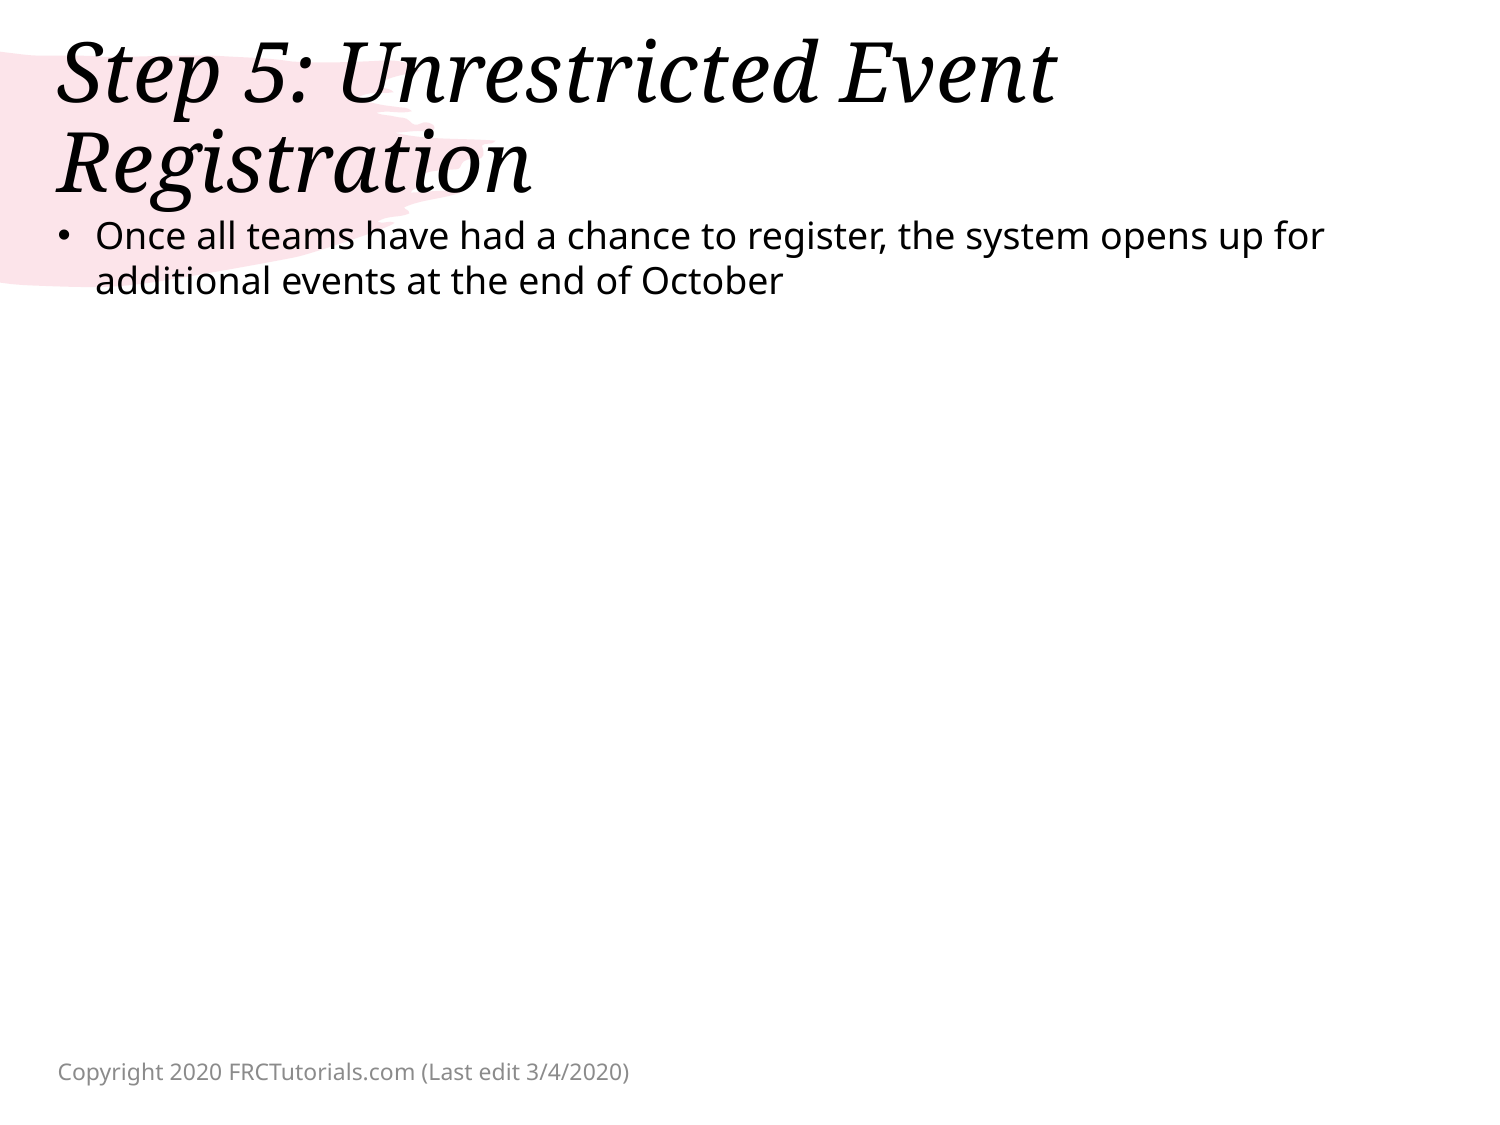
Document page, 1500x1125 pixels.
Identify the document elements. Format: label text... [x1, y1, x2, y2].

footer Copyright 2020 FRCTutorials.com (Last edit 3/4/2020) [42, 1042, 718, 1103]
list Once all teams have had a chance to register, the system opens up for additional events at the end of October [42, 204, 1464, 1030]
title Step 5: Unrestricted Event Registration [42, 59, 1464, 182]
